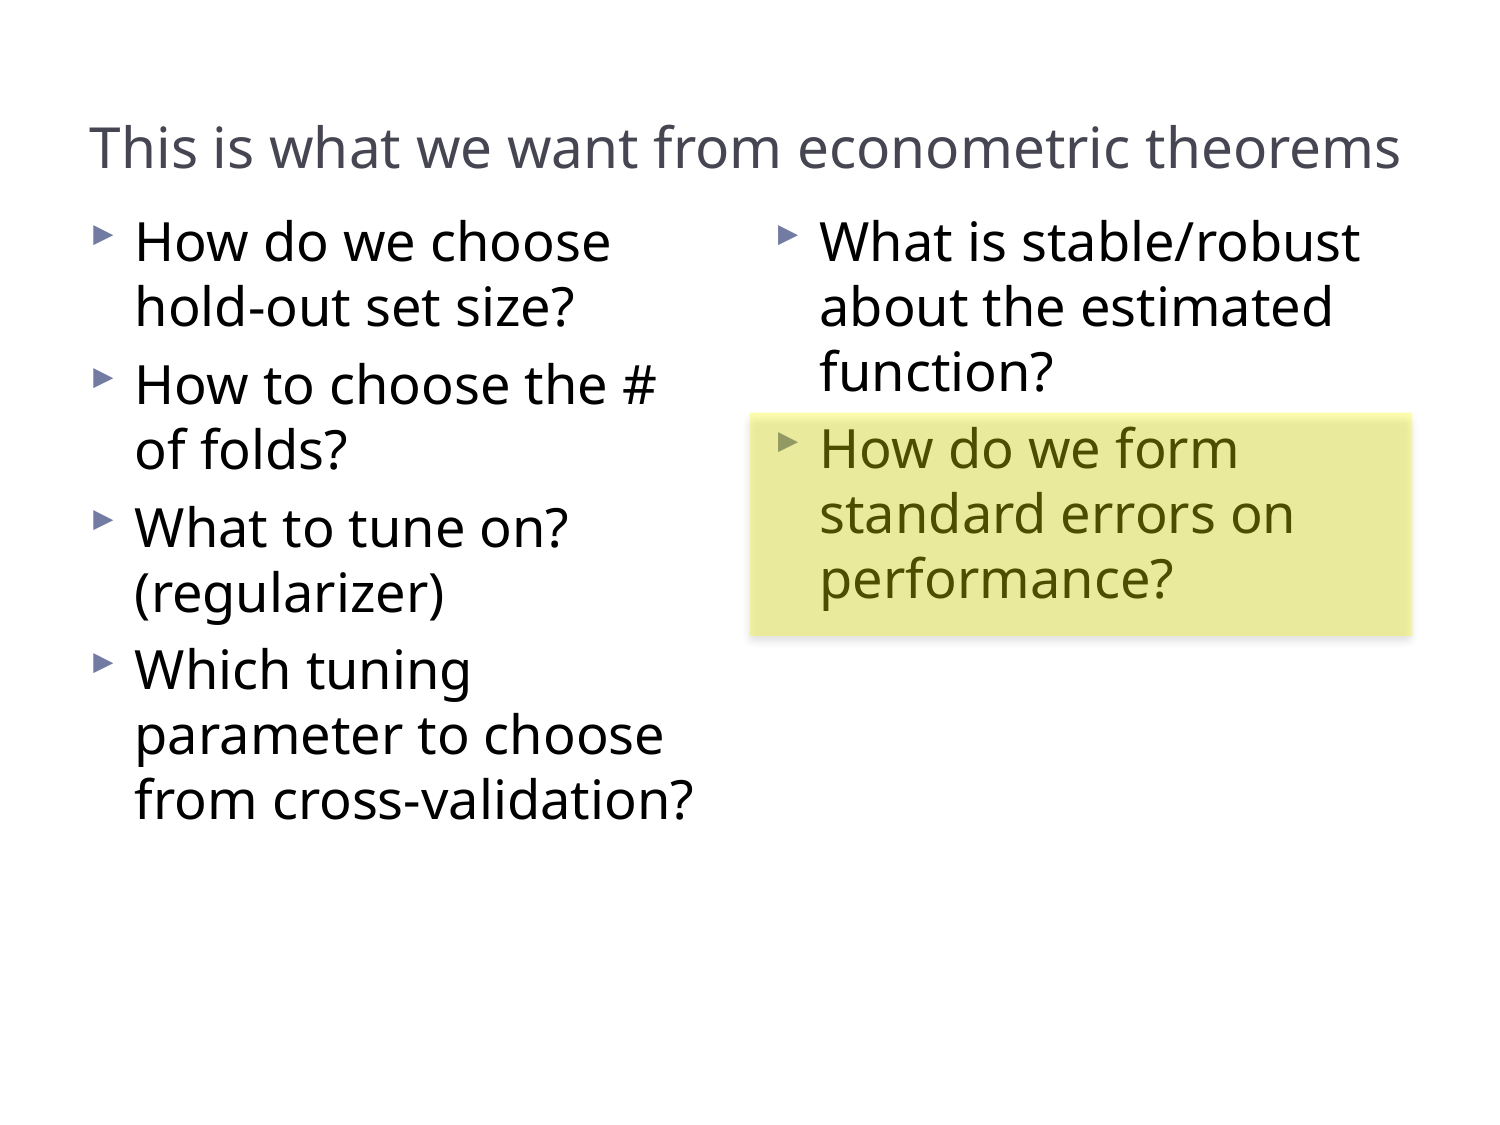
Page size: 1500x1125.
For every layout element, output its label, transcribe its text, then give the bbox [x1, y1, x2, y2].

title This is what we want from econometric theorems [75, 37, 1425, 188]
list How do we choose hold-out set size? How to choose the # of folds? What to tune on? (regularizer) Which tuning parameter to choose from cross-validation? [75, 200, 738, 1010]
list What is stable/robust about the estimated function? How do we form standard errors on performance? [759, 199, 1423, 1010]
text_box [749, 412, 1413, 637]
